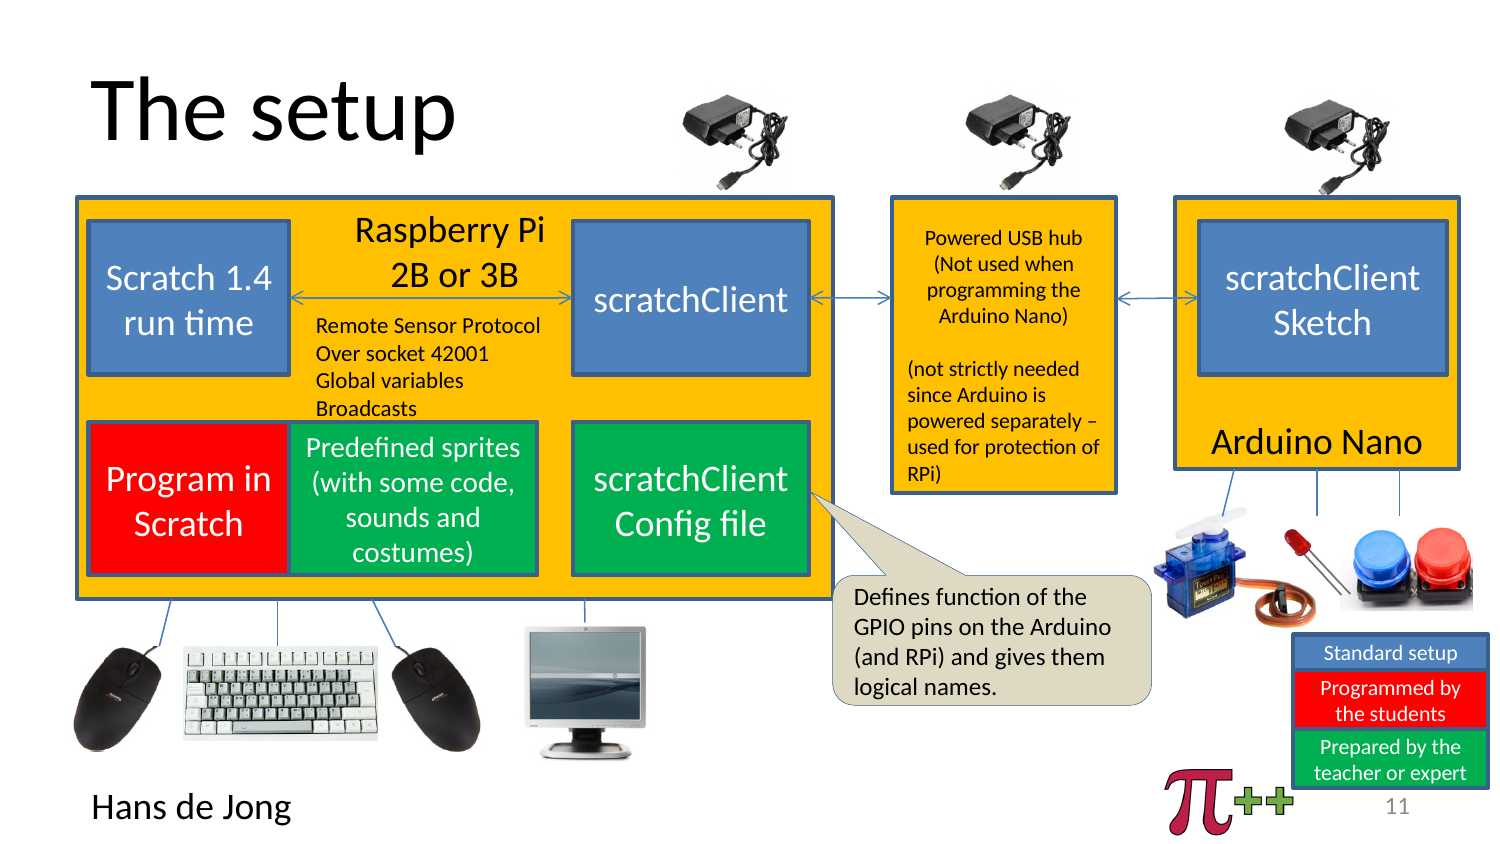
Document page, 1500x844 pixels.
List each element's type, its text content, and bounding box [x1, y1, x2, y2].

text_box scratchClient Config file [571, 420, 811, 577]
text_box Scratch 1.4 run time [86, 219, 291, 377]
text_box Remote Sensor Protocol Over socket 42001 Global variables Broadcasts [301, 305, 561, 429]
picture [64, 646, 170, 752]
picture [962, 86, 1074, 198]
picture [1115, 480, 1473, 654]
picture [182, 645, 378, 742]
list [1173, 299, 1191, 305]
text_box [159, 598, 172, 647]
text_box Raspberry Pi 2B or 3B [75, 195, 835, 601]
text_box Program in Scratch [86, 420, 287, 577]
slide_number 11 [1340, 790, 1425, 827]
text_box Powered USB hub (Not used when programming the Arduino Nano) (not strictly needed since Arduino is powered separately – used for protection of RPi) [890, 195, 1118, 495]
text_box Prepared by the teacher or expert [1291, 727, 1490, 790]
text_box Programmed by the students [1291, 668, 1490, 727]
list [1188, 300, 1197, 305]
picture [513, 622, 657, 766]
title The setup [75, 33, 1425, 175]
text_box scratchClient [571, 219, 811, 377]
picture [1163, 768, 1294, 836]
picture [678, 86, 791, 198]
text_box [371, 598, 396, 647]
picture [1281, 90, 1393, 203]
text_box scratchClient Sketch [1197, 219, 1449, 377]
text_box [1222, 468, 1235, 517]
text_box Arduino Nano [1173, 195, 1461, 471]
text_box Defines function of the GPIO pins on the Arduino (and RPi) and gives them logical names. [808, 489, 1154, 708]
text_box Predefined sprites (with some code, sounds and costumes) [287, 420, 539, 577]
text_box Standard setup [1291, 632, 1490, 668]
picture [383, 646, 489, 752]
